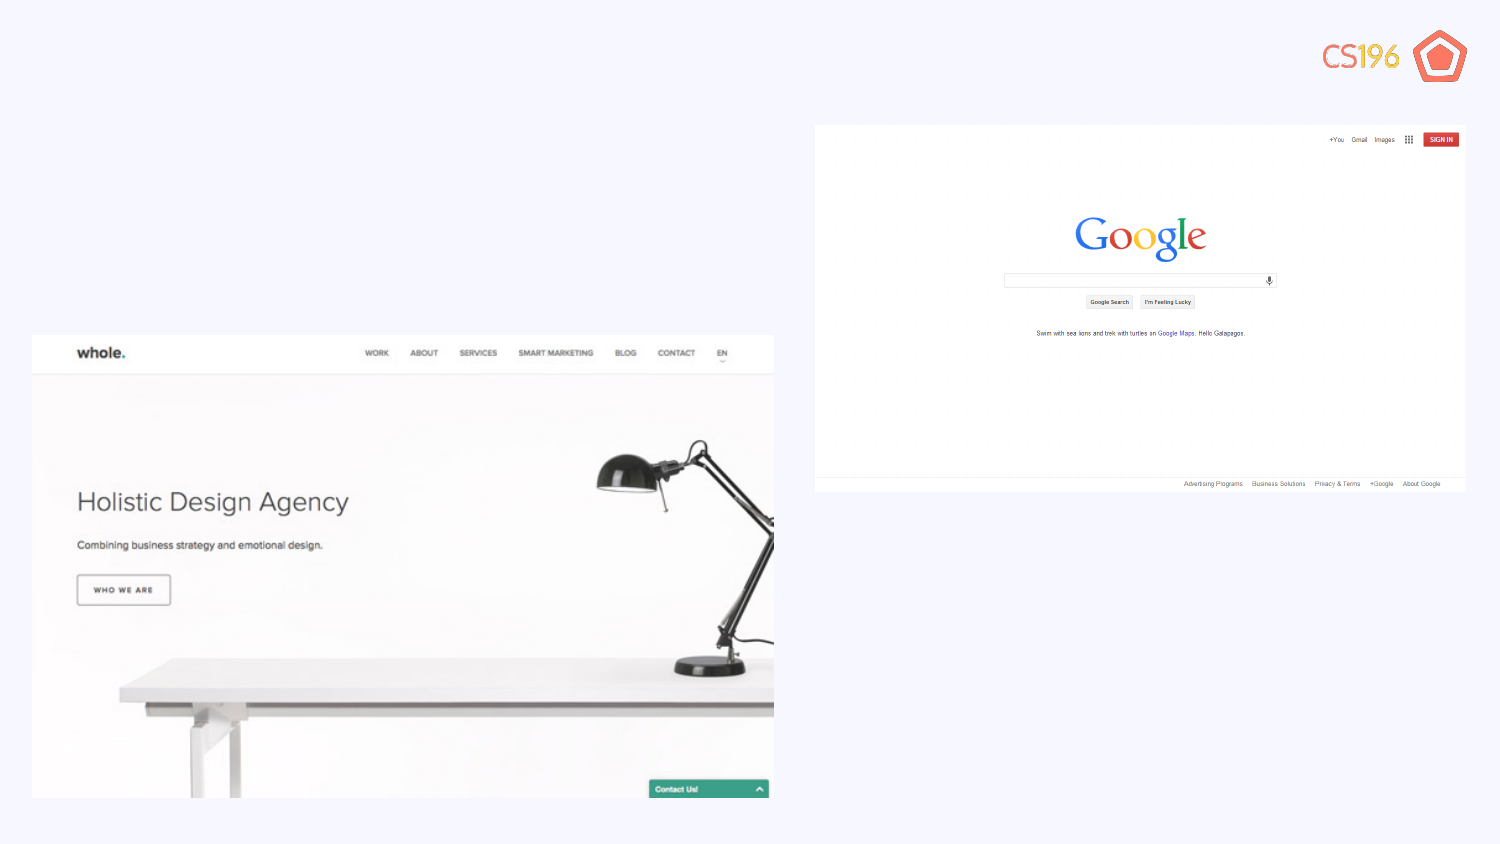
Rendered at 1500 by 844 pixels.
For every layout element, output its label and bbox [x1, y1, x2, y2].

picture [31, 335, 774, 798]
picture [1323, 44, 1399, 68]
picture [814, 125, 1466, 492]
picture [1413, 30, 1467, 82]
